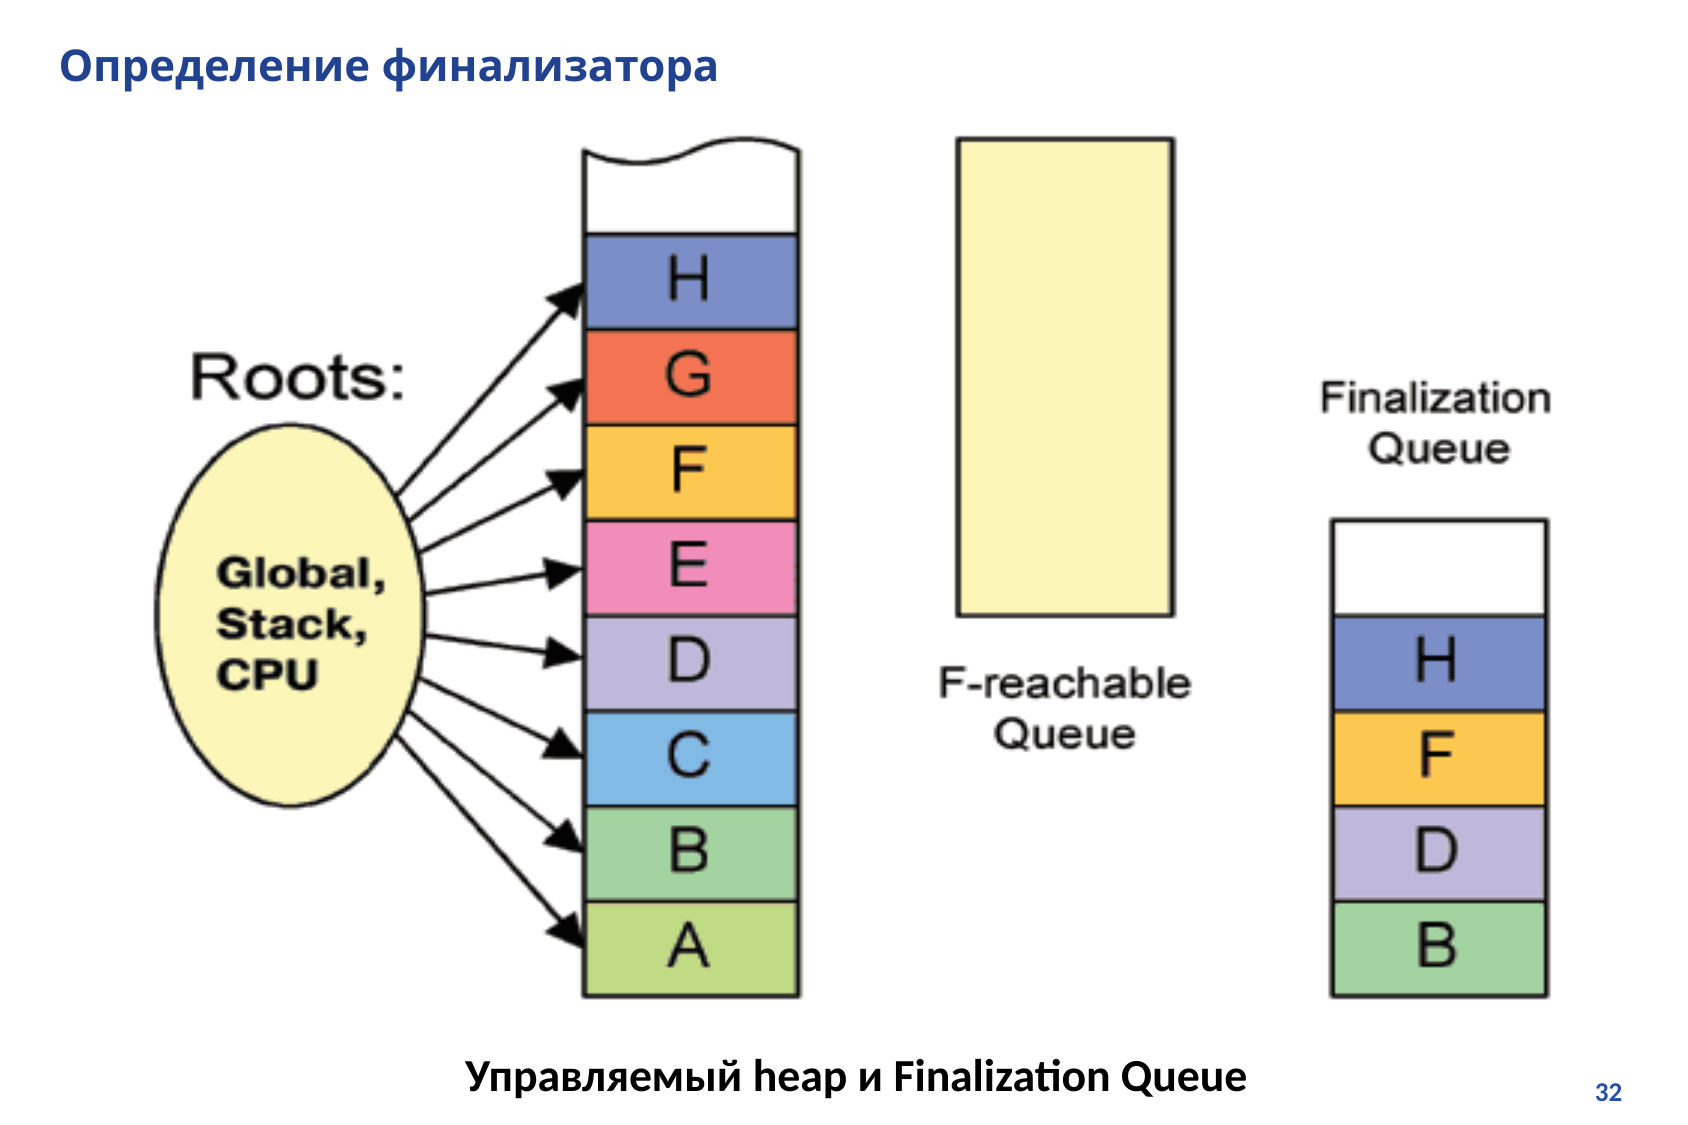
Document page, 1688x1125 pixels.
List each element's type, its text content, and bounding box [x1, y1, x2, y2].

title Определение финализатора [41, 29, 1653, 90]
picture [139, 124, 1576, 1013]
text_box Управляемый heap и Finalization Queue [448, 1037, 1265, 1110]
